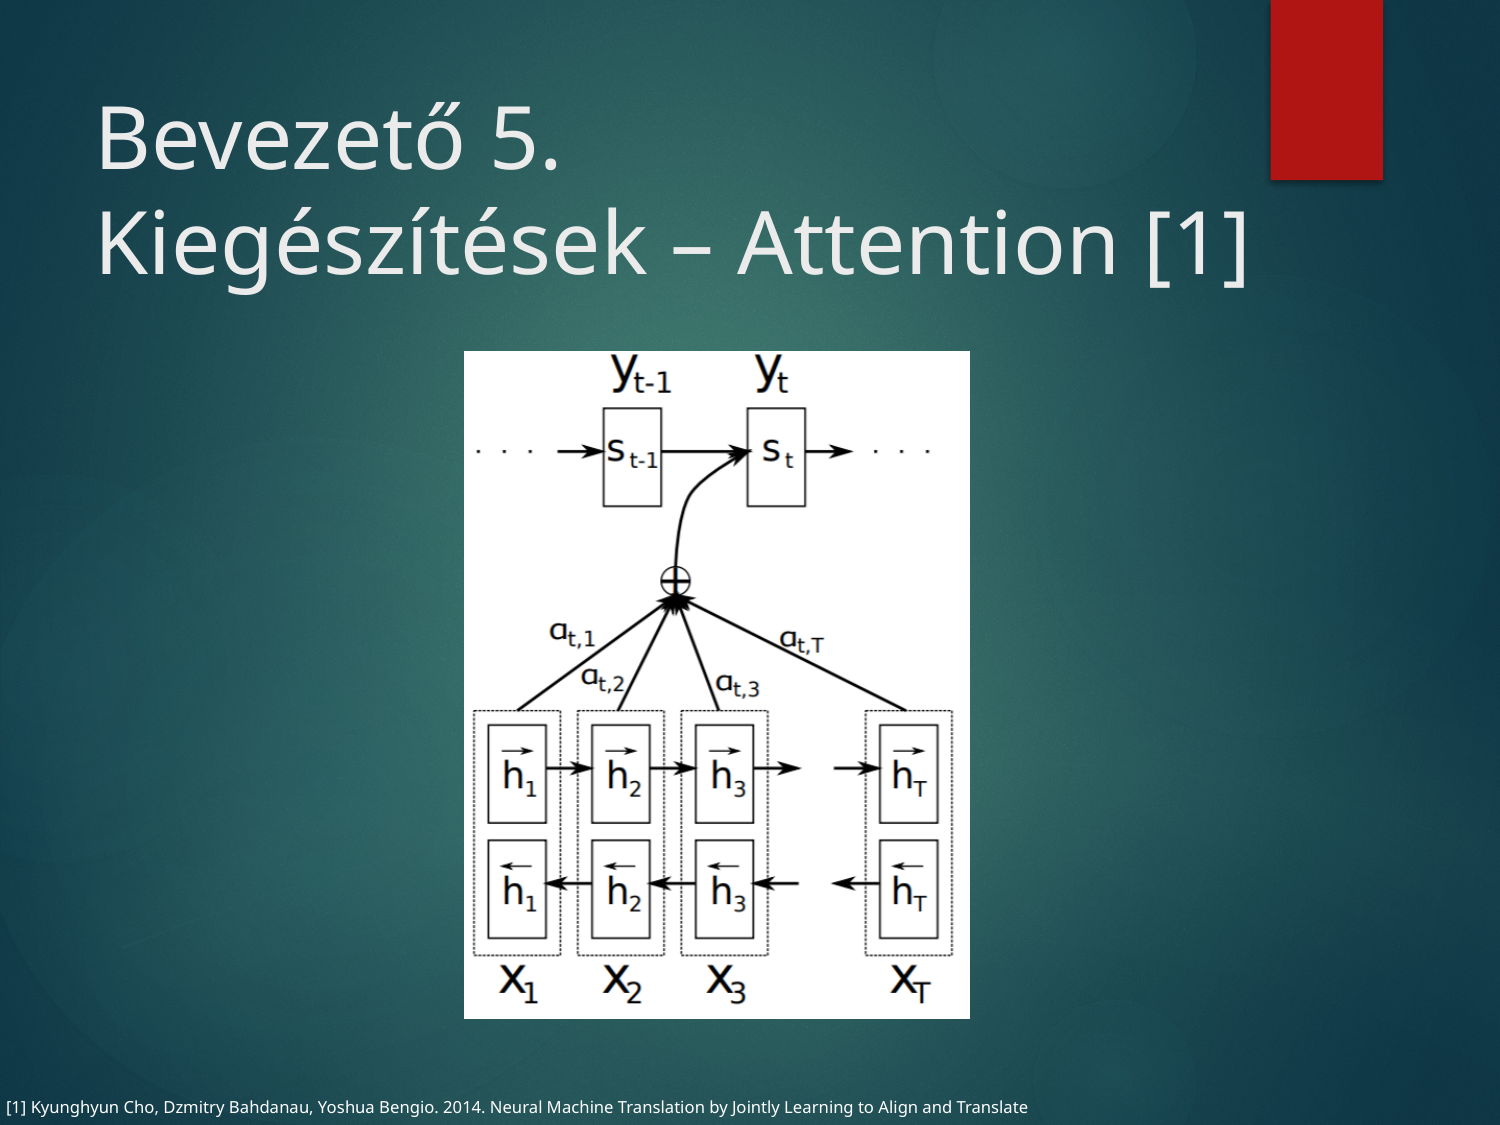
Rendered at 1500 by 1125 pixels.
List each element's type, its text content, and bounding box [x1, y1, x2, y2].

text_box [1] Kyunghyun Cho, Dzmitry Bahdanau, Yoshua Bengio. 2014. Neural Machine Translation by Jointly Learning to Align and Translate [0, 1089, 1479, 1125]
title Bevezető 5. Kiegészítések – Attention [1] [79, 74, 1281, 304]
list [464, 351, 971, 1019]
